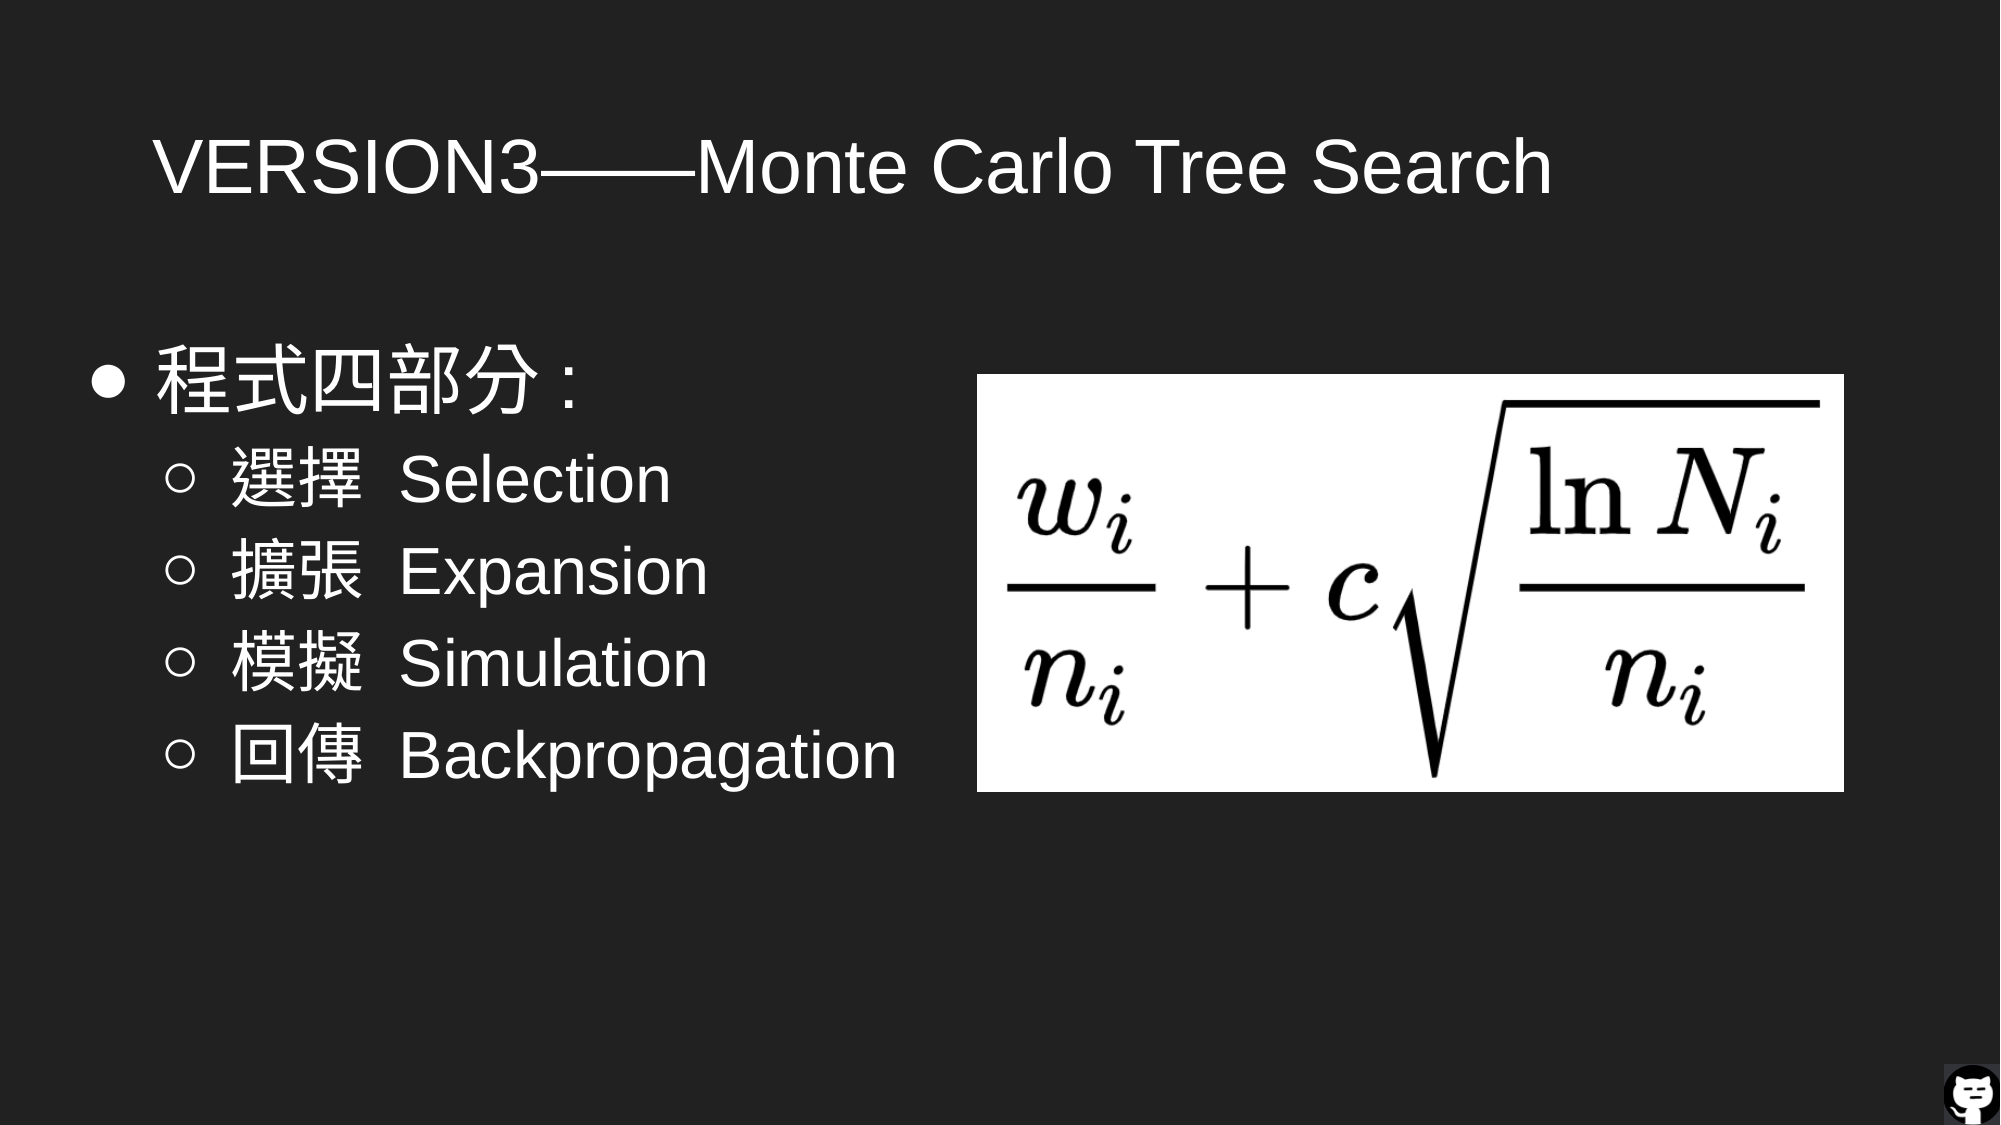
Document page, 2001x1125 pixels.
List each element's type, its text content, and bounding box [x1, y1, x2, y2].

list 程式四部分: 選擇 Selection 擴張 Expansion 模擬 Simulation 回傳 Backpropagation [65, 309, 1791, 1024]
picture [977, 374, 1844, 792]
picture [1943, 1063, 2000, 1125]
title VERSION3——Monte Carlo Tree Search [137, 59, 1863, 278]
